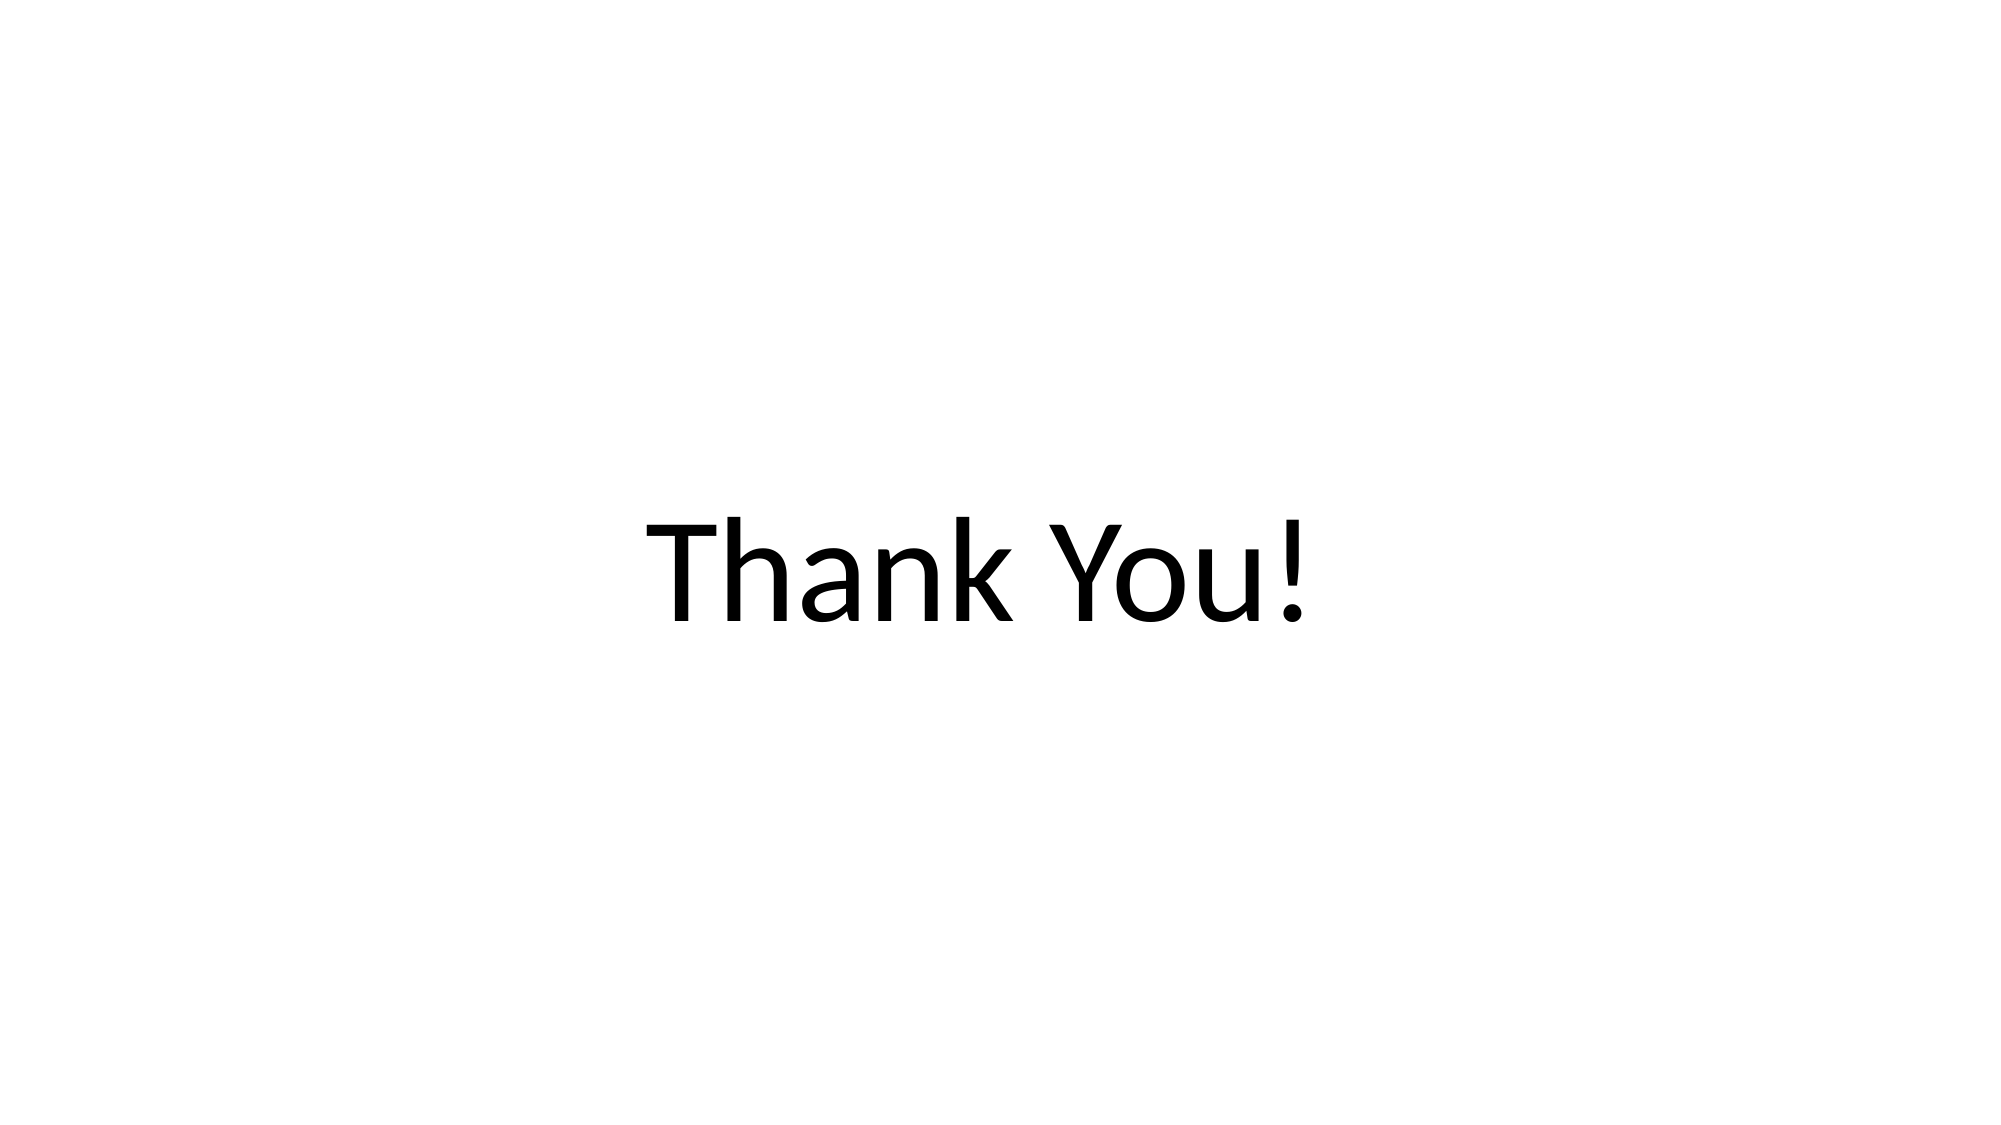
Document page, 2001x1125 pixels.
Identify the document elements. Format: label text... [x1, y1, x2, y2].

text_box Thank You! [630, 463, 1370, 659]
